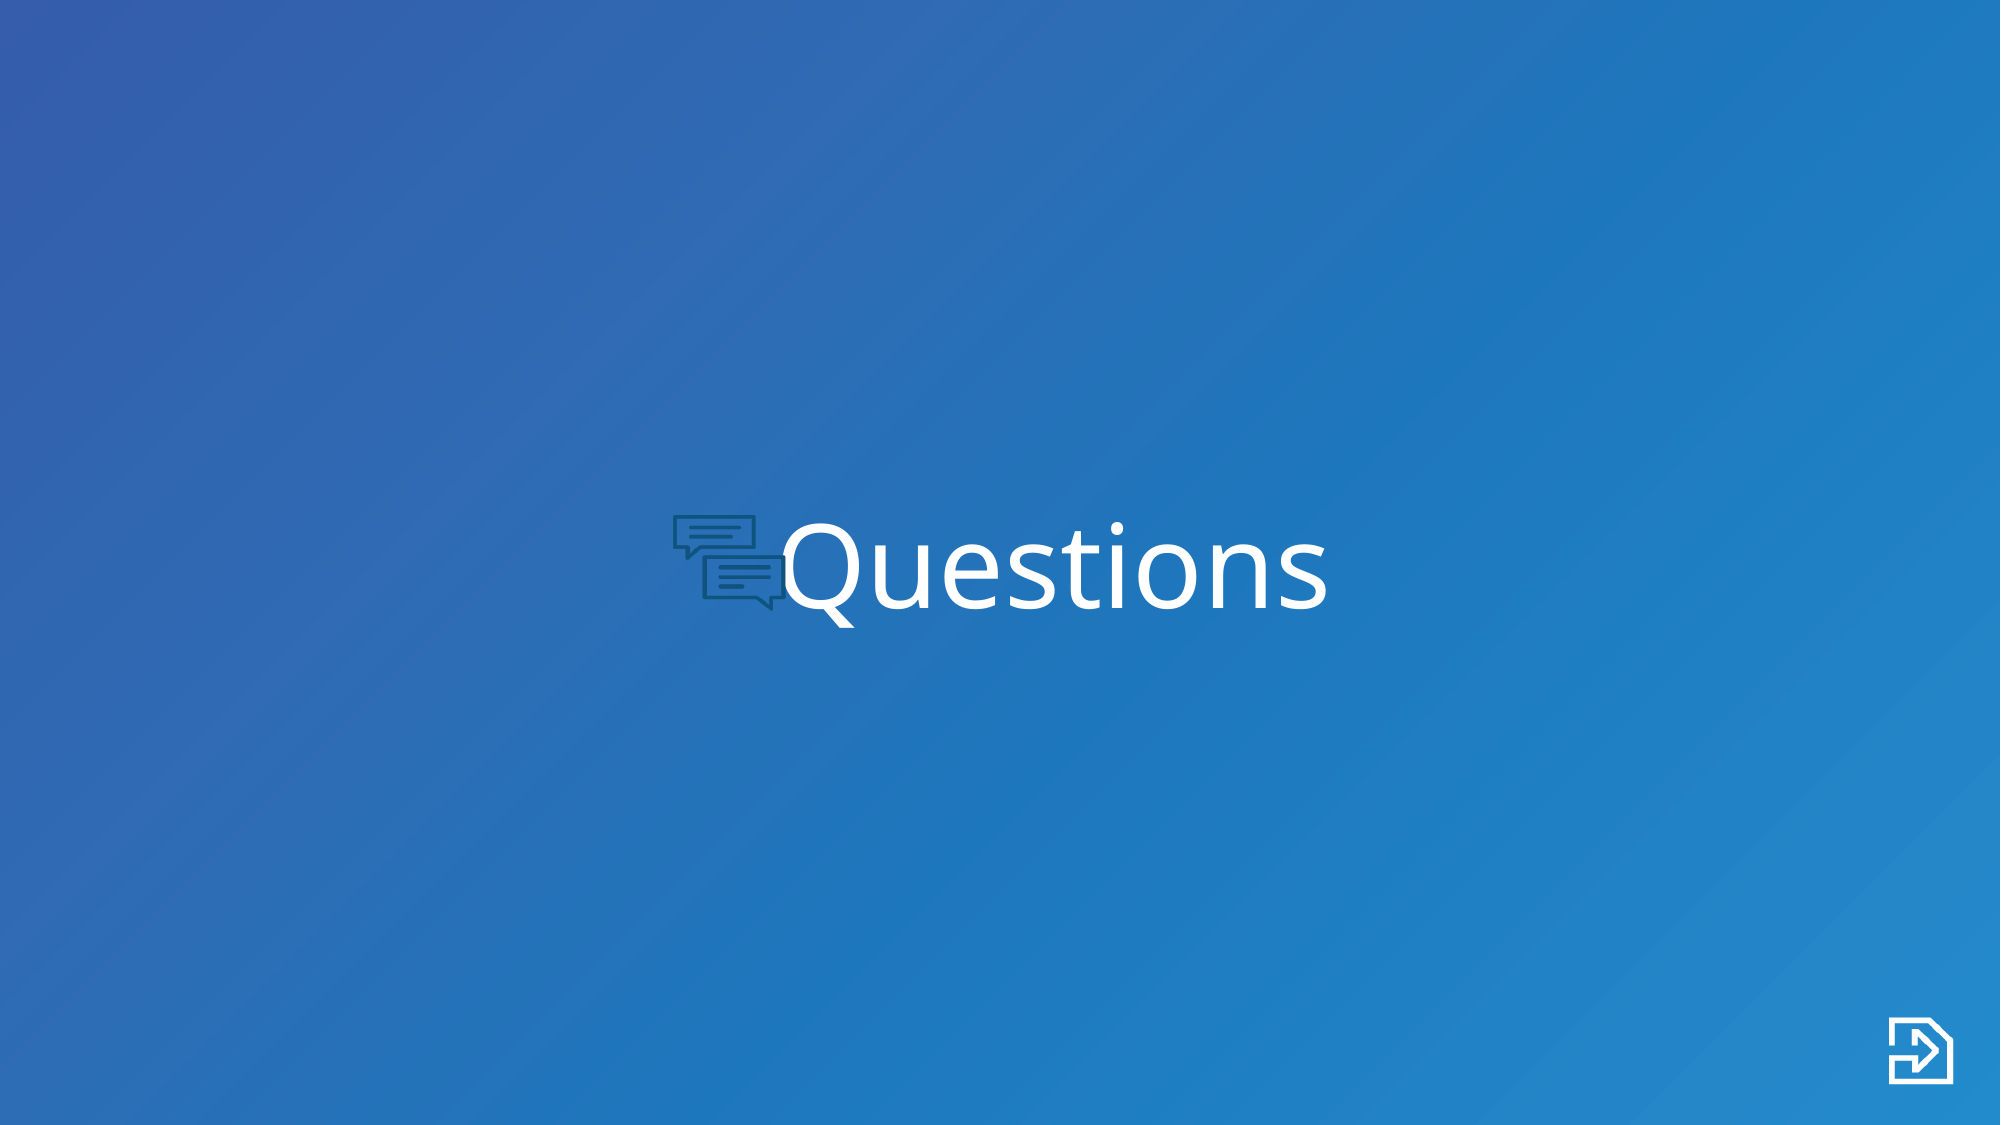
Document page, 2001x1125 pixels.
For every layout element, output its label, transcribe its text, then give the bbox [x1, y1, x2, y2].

picture [0, 0, 2000, 1125]
text_box Questions [626, 471, 1481, 652]
